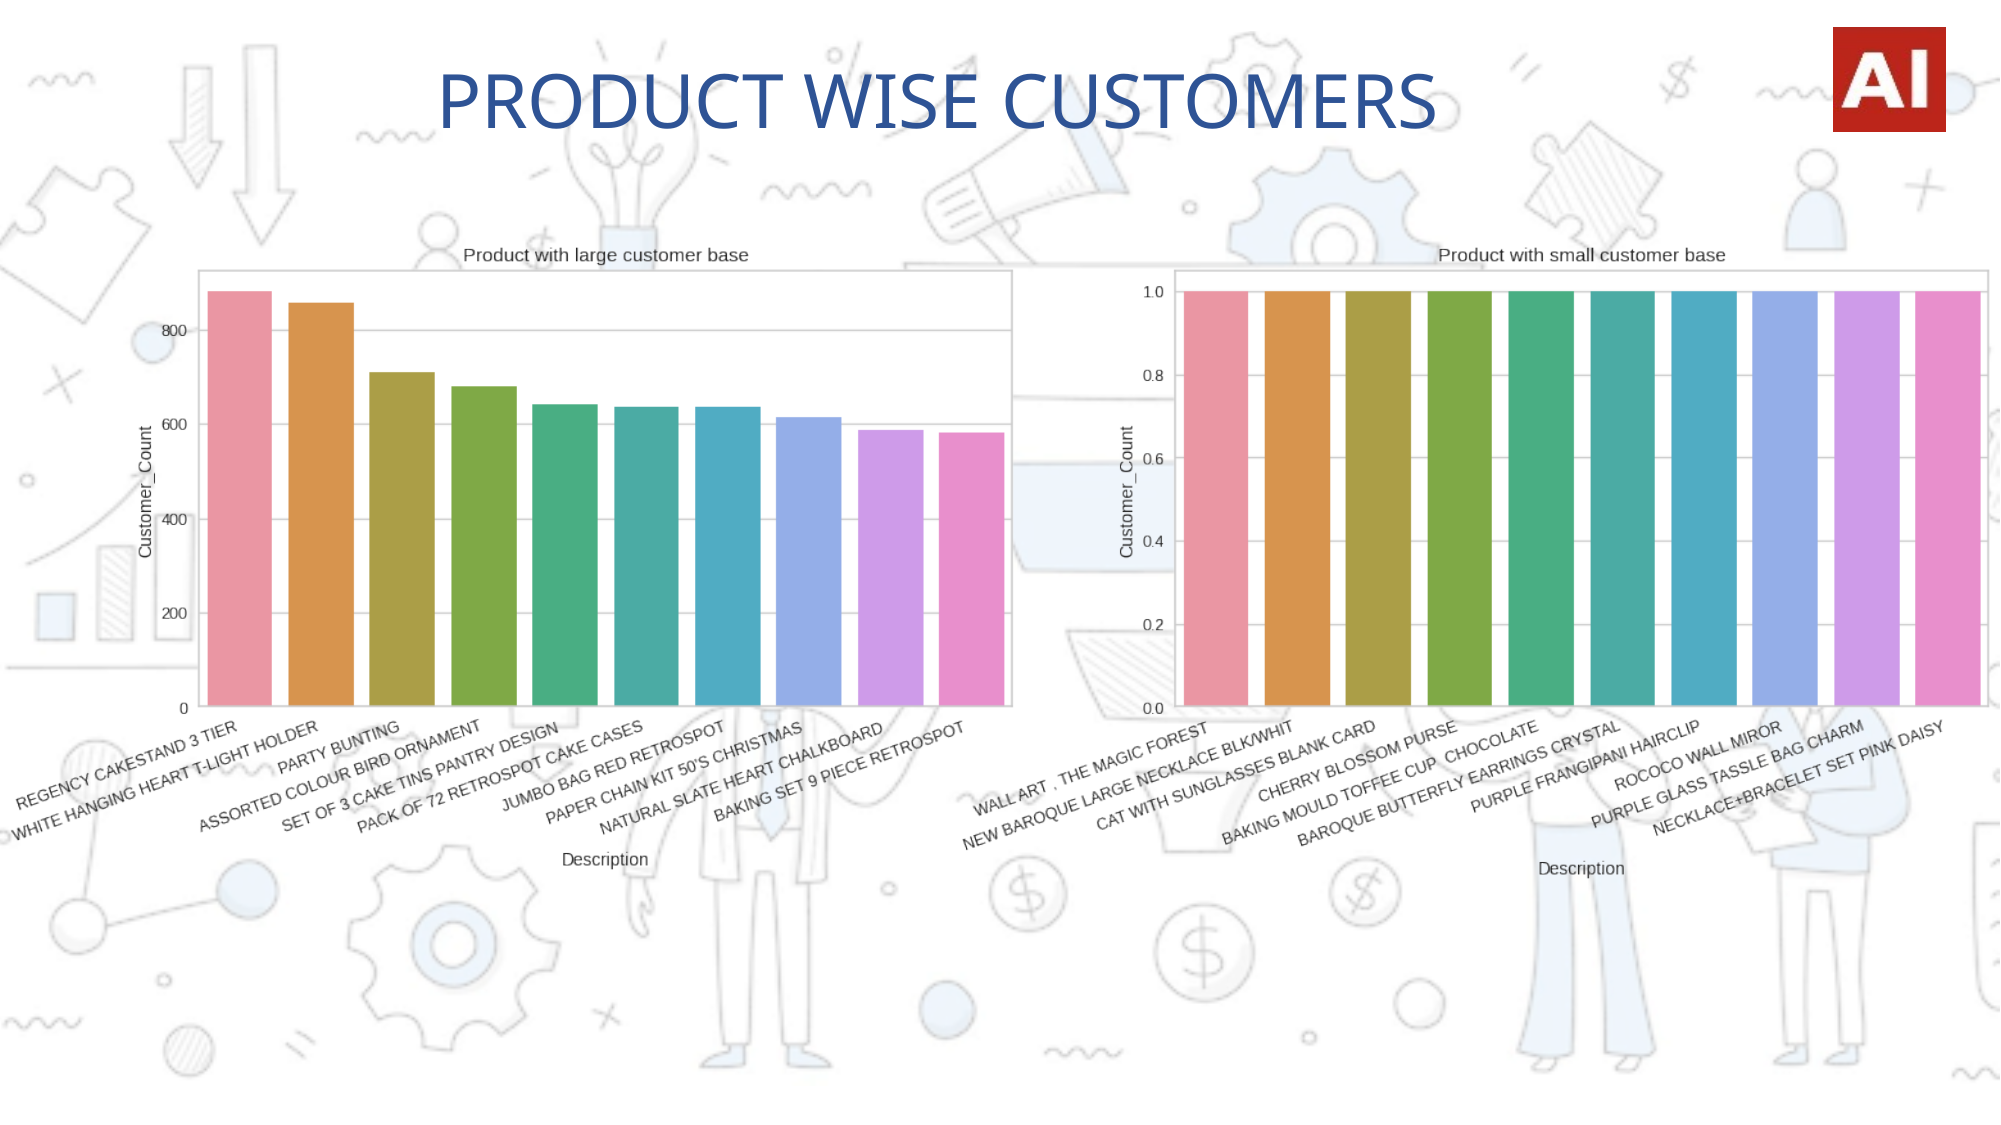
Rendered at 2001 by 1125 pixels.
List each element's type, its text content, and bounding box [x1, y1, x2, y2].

picture [0, 27, 2000, 1086]
title PRODUCT WISE CUSTOMERS [434, 51, 1635, 235]
